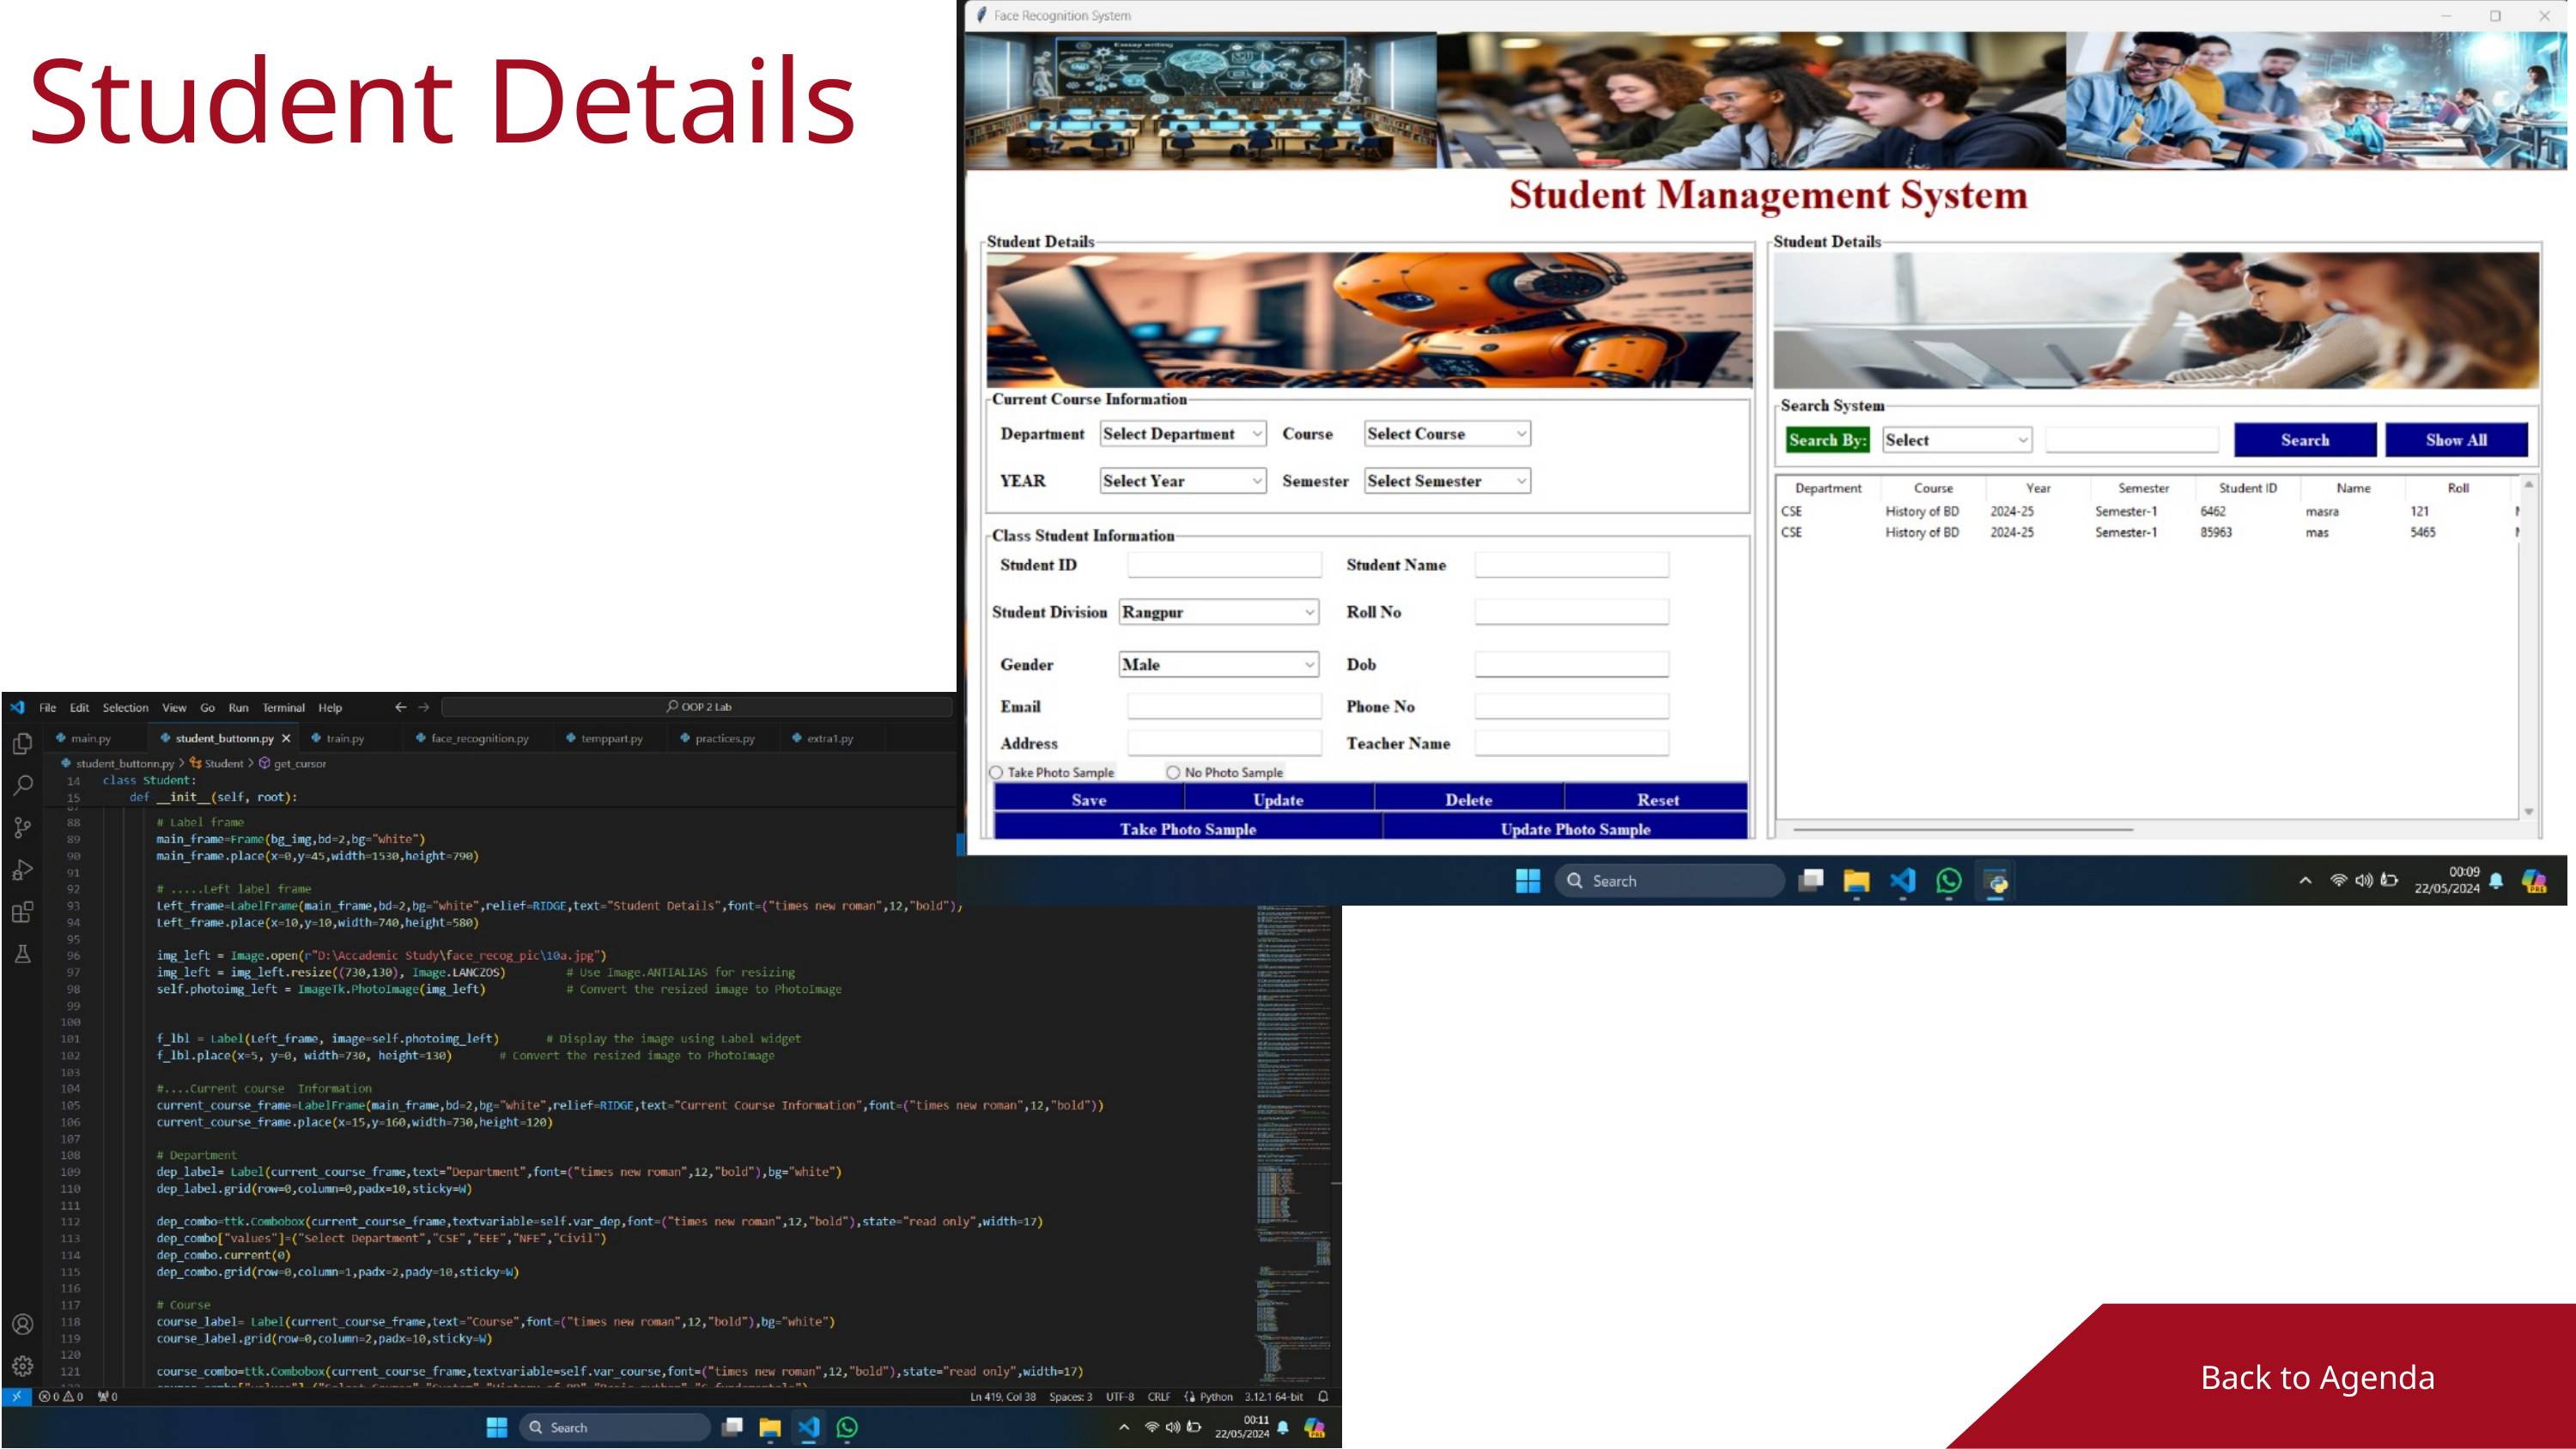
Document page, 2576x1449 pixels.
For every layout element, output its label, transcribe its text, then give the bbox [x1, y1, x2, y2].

picture [2, 0, 2567, 1448]
text_box Student Details [27, 27, 951, 167]
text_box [1945, 1303, 2576, 1449]
